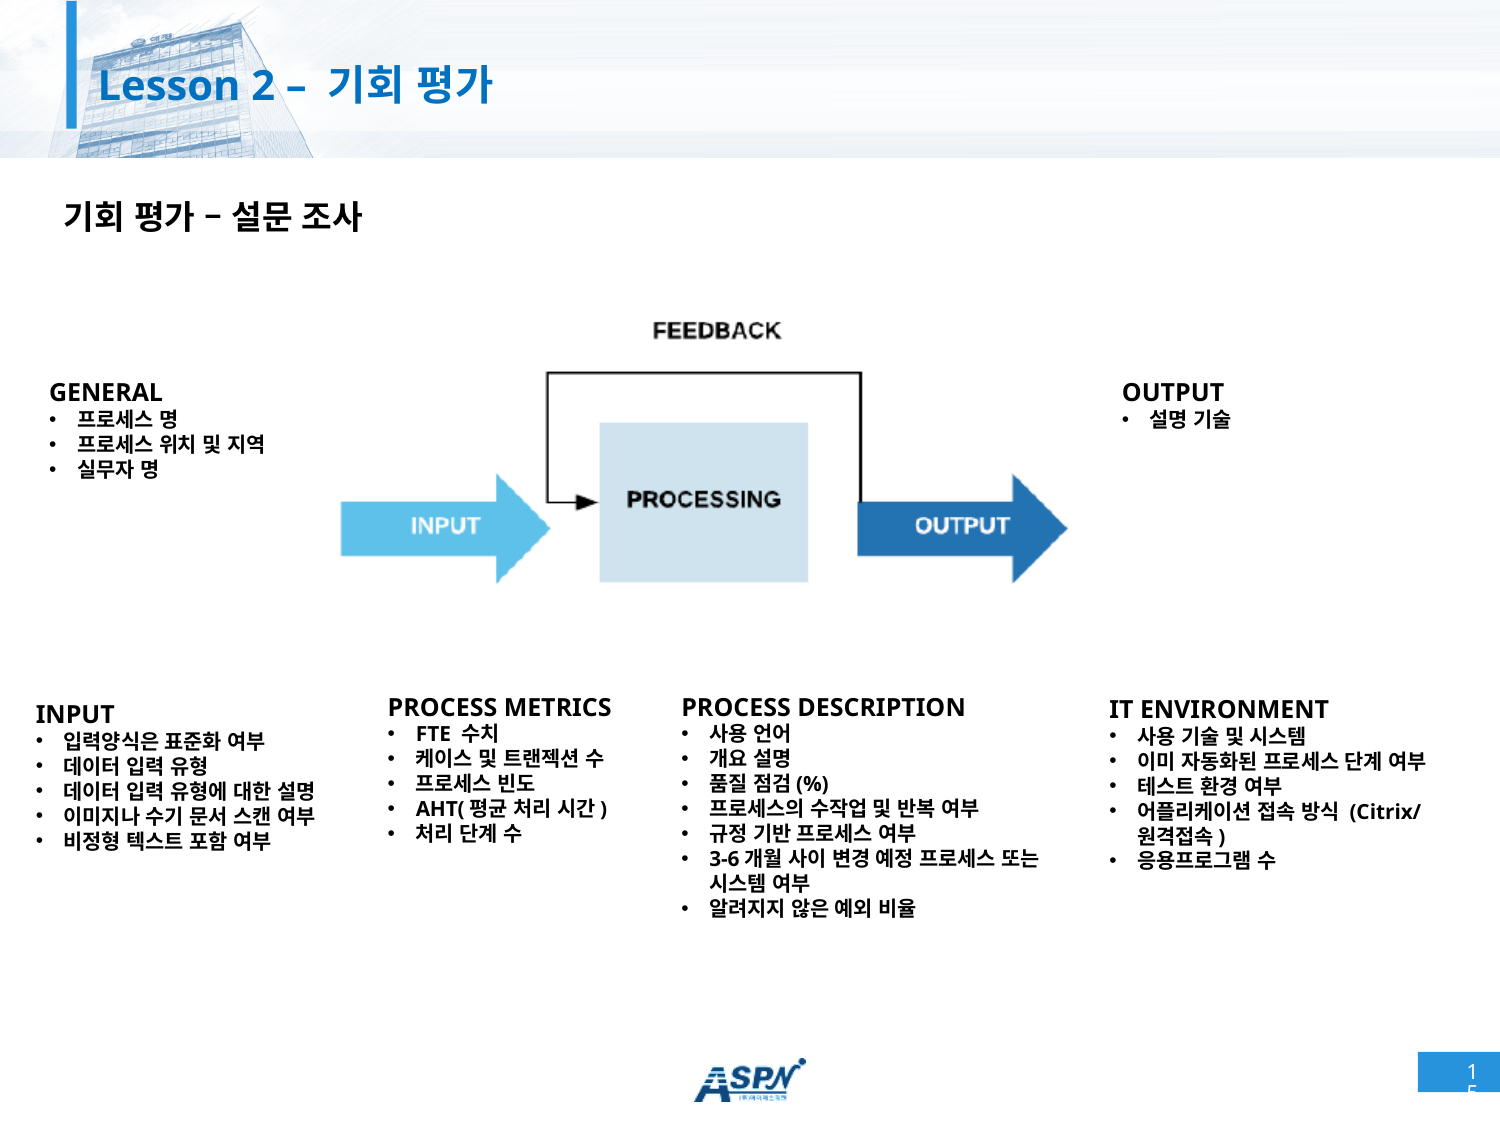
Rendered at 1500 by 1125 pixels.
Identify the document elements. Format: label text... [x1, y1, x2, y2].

picture [694, 1058, 806, 1102]
title Lesson 2 – 기회 평가 [89, 44, 1385, 130]
text_box PROCESS DESCRIPTION 사용 언어 개요 설명 품질 점검(%) 프로세스의 수작업 및 반복 여부 규정 기반 프로세스 여부 3-6개월 사이 변경 예정 프로세스 또는 시스템 여부 알려지지 않은 예외 비율 [673, 683, 1103, 929]
text_box PROCESS METRICS FTE 수치 케이스 및 트랜젝션 수 프로세스 빈도 AHT(평균 처리 시간) 처리 단계 수 [380, 683, 673, 854]
picture [321, 293, 1094, 616]
text_box 기회 평가 – 설문 조사 [56, 189, 1466, 244]
text_box OUTPUT 설명 기술 [1114, 369, 1322, 439]
slide_number 15 [1458, 1051, 1487, 1094]
text_box GENERAL 프로세스 명 프로세스 위치 및 지역 실무자 명 [41, 369, 321, 489]
text_box IT ENVIRONMENT 사용 기술 및 시스템 이미 자동화된 프로세스 단계 여부 테스트 환경 여부 어플리케이션 접속 방식 (Citrix/원격접속) 응용프로그램 수 [1101, 685, 1486, 881]
text_box INPUT 입력양식은 표준화 여부 데이터 입력 유형 데이터 입력 유형에 대한 설명 이미지나 수기 문서 스캔 여부 비정형 텍스트 포함 여부 [28, 691, 458, 861]
